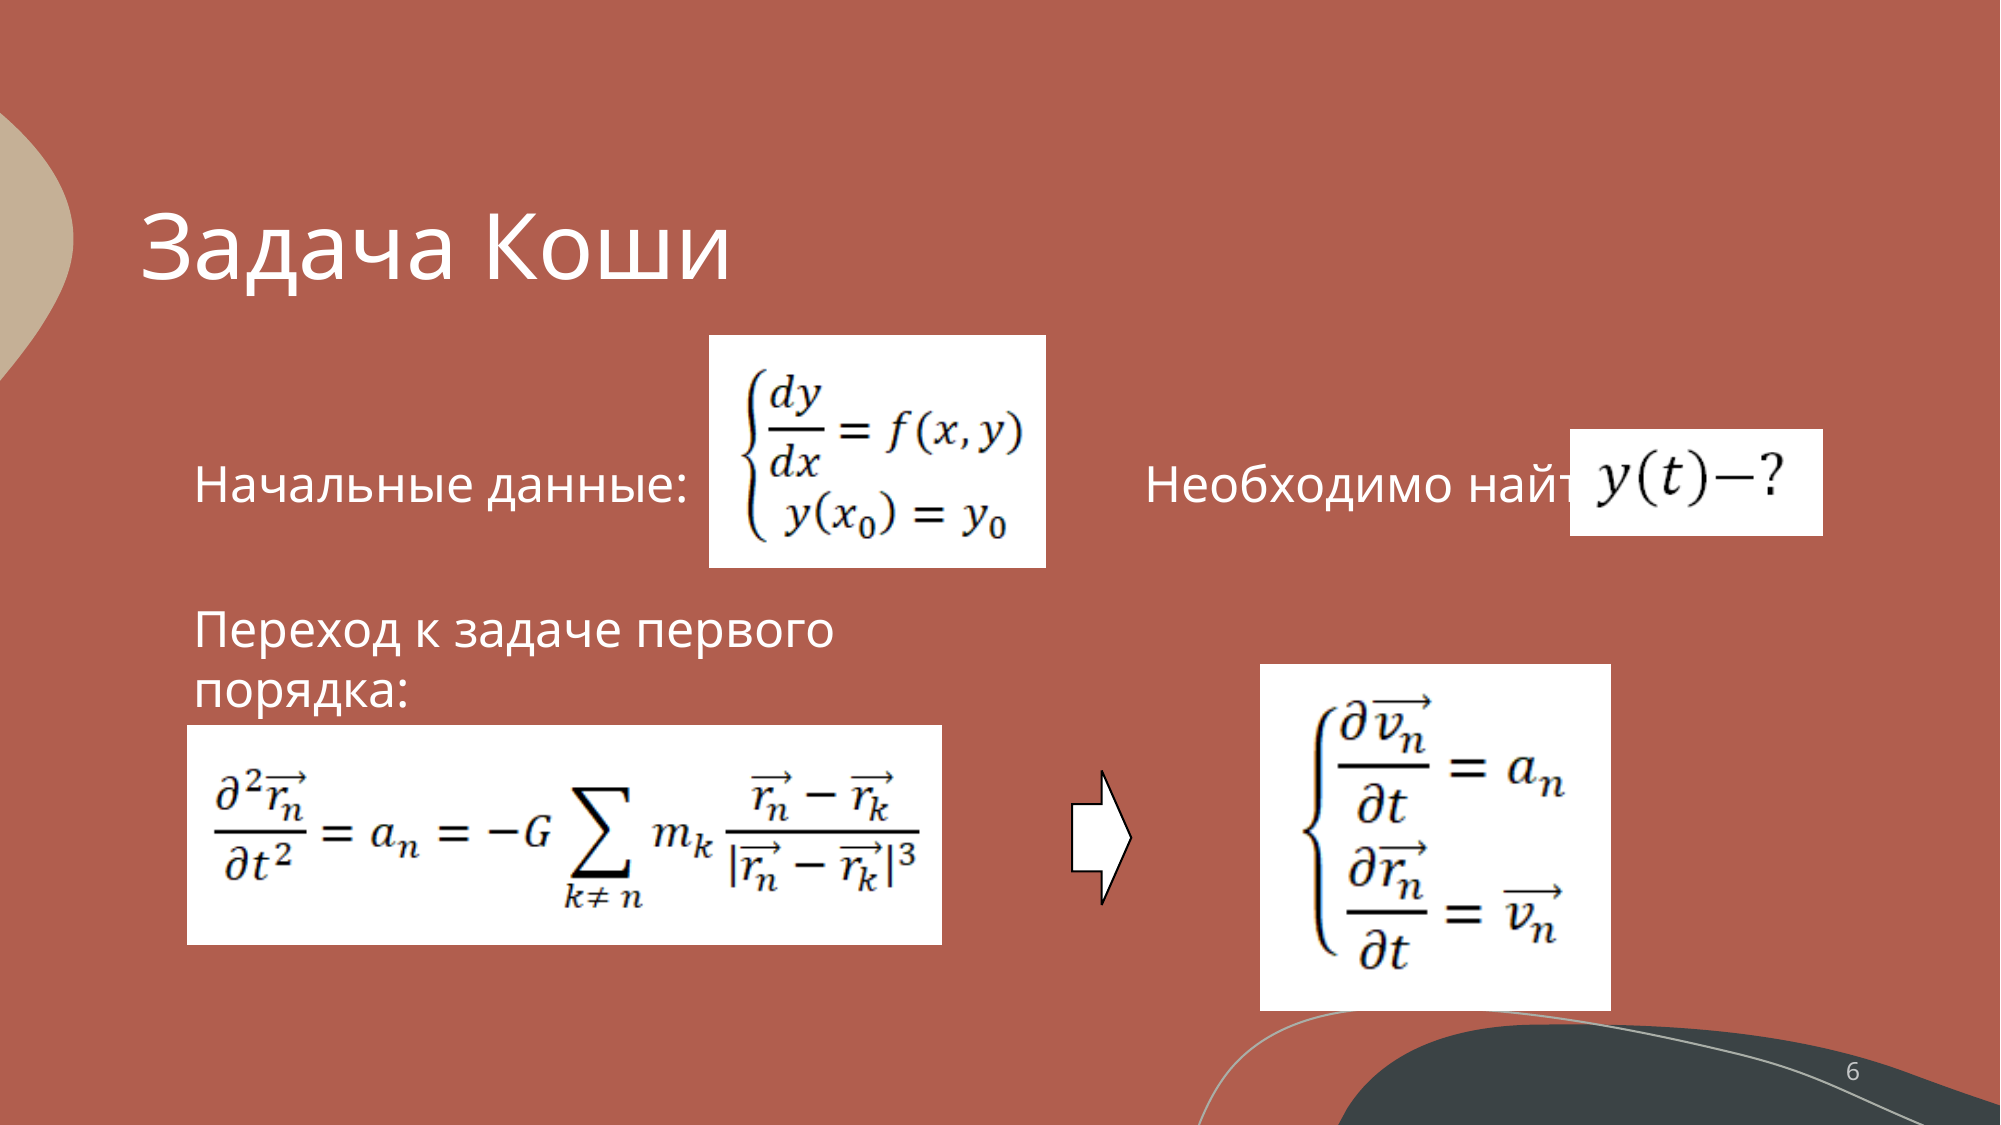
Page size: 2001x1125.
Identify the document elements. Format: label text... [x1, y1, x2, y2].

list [187, 725, 942, 945]
title Задача Коши [125, 125, 1875, 375]
slide_number 6 [1625, 1042, 1875, 1103]
picture [1570, 429, 1823, 536]
picture [709, 335, 1046, 568]
text_box Начальные данные: Необходимо найти: [178, 375, 1668, 625]
text_box Переход к задаче первого порядка: [178, 590, 1057, 726]
text_box [1071, 770, 1133, 906]
picture [1260, 664, 1611, 1011]
